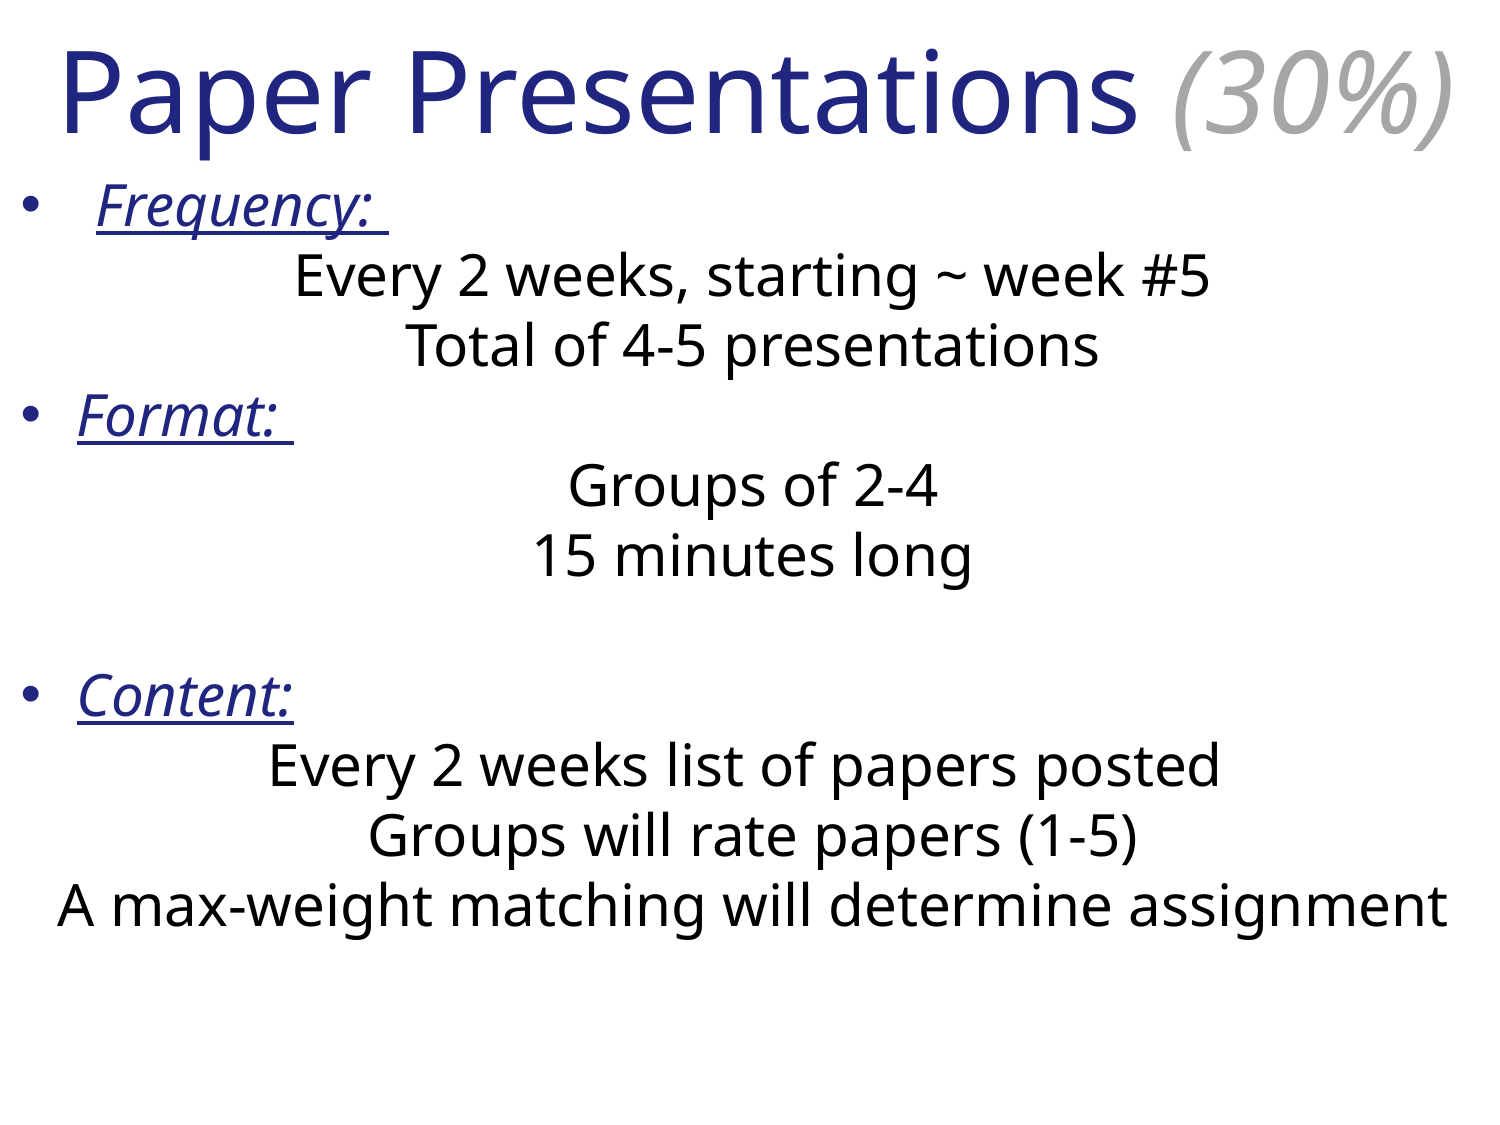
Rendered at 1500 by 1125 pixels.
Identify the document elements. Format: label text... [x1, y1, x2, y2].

title Paper Presentations (30%) [6, 0, 1500, 160]
text_box Frequency: Every 2 weeks, starting ~ week #5 Total of 4-5 presentations Format: Groups of 2-4 15 minutes long Content: Every 2 weeks list of papers posted Groups will rate papers (1-5) A max-weight matching will determine assignment [5, 160, 1500, 1016]
